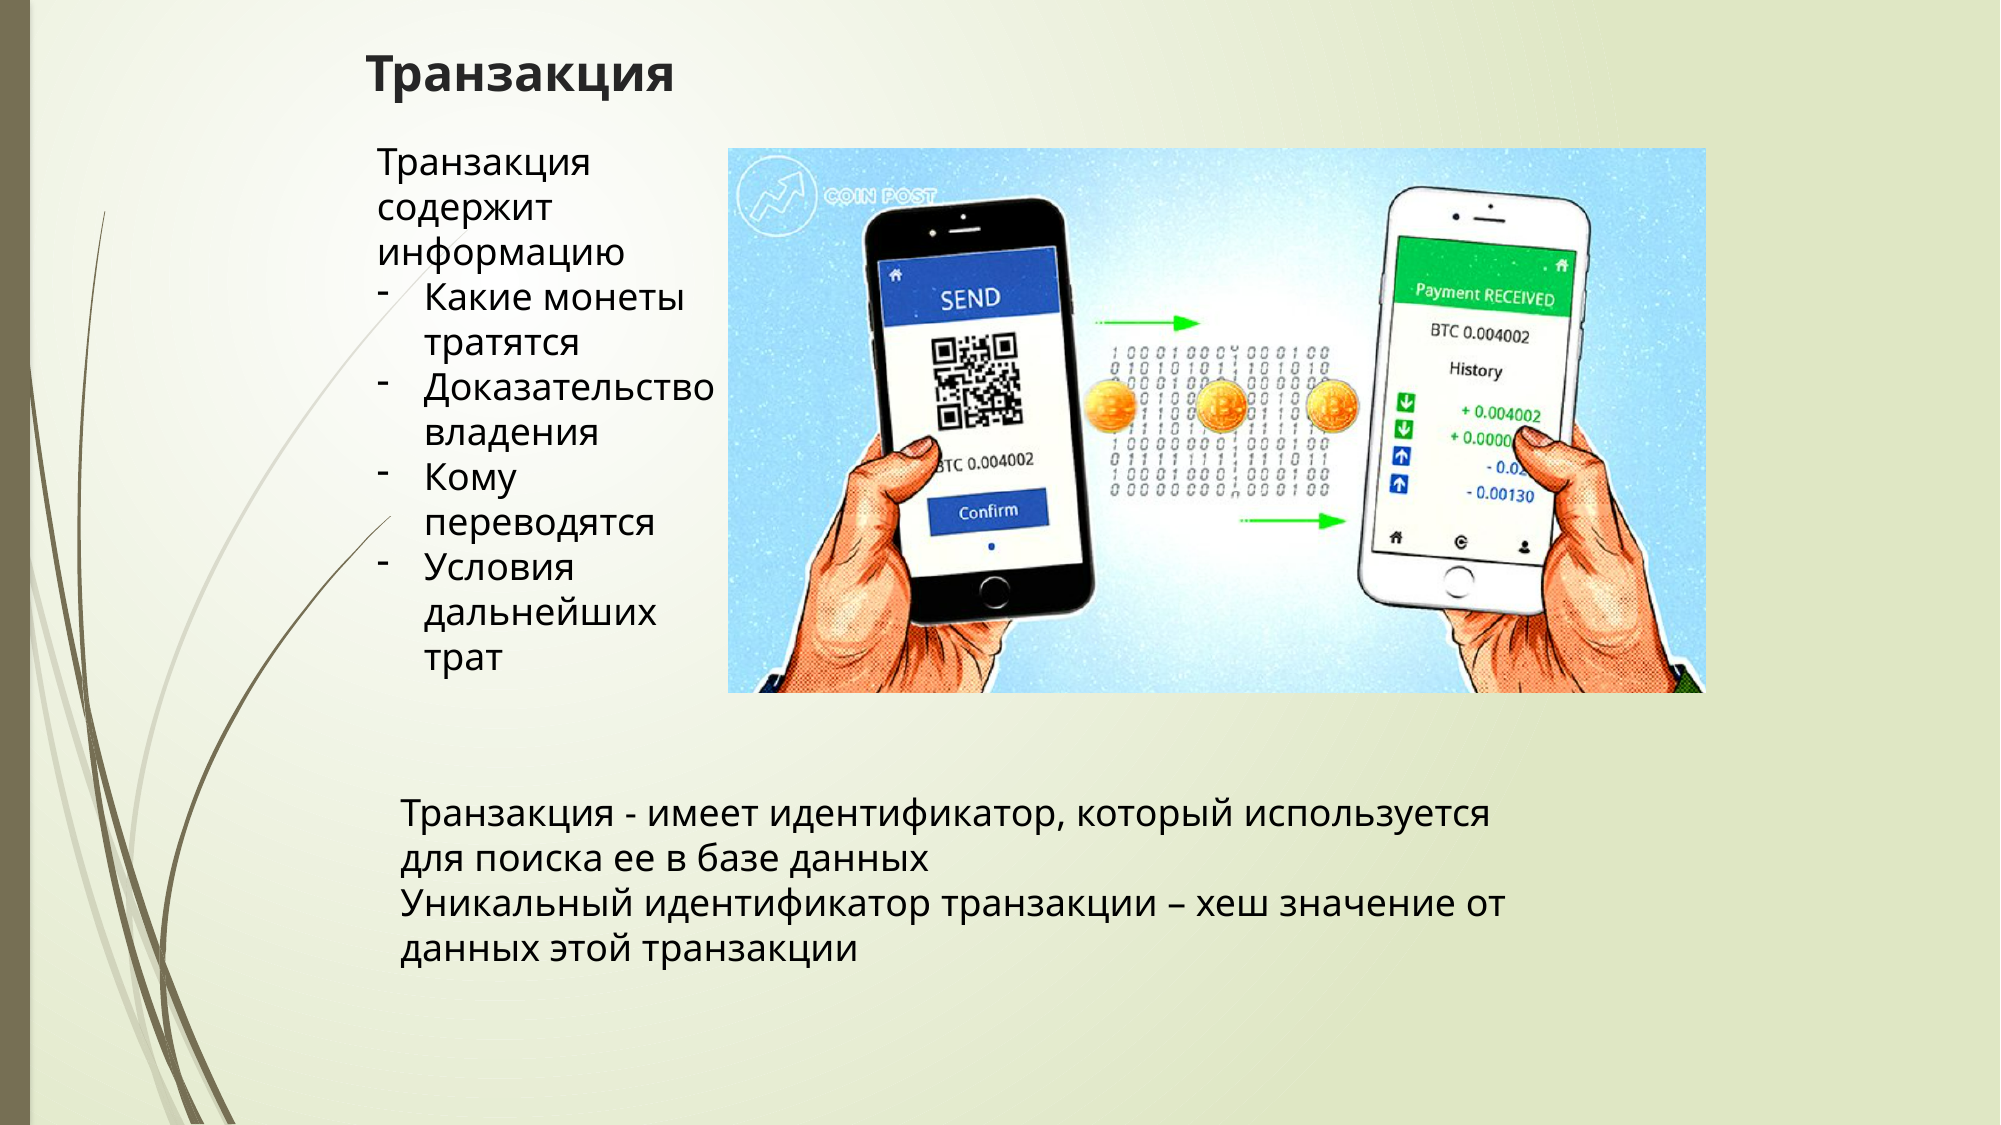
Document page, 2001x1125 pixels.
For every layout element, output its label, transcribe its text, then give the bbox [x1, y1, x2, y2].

text_box Транзакция содержит информацию Какие монеты тратятся Доказательство владения Кому переводятся Условия дальнейших трат [362, 130, 741, 731]
text_box Транзакция - имеет идентификатор, который используется для поиска ее в базе данных Уникальный идентификатор транзакции – хеш значение от данных этой транзакции [385, 782, 1544, 977]
title Транзакция [350, 26, 780, 131]
picture [728, 148, 1706, 693]
